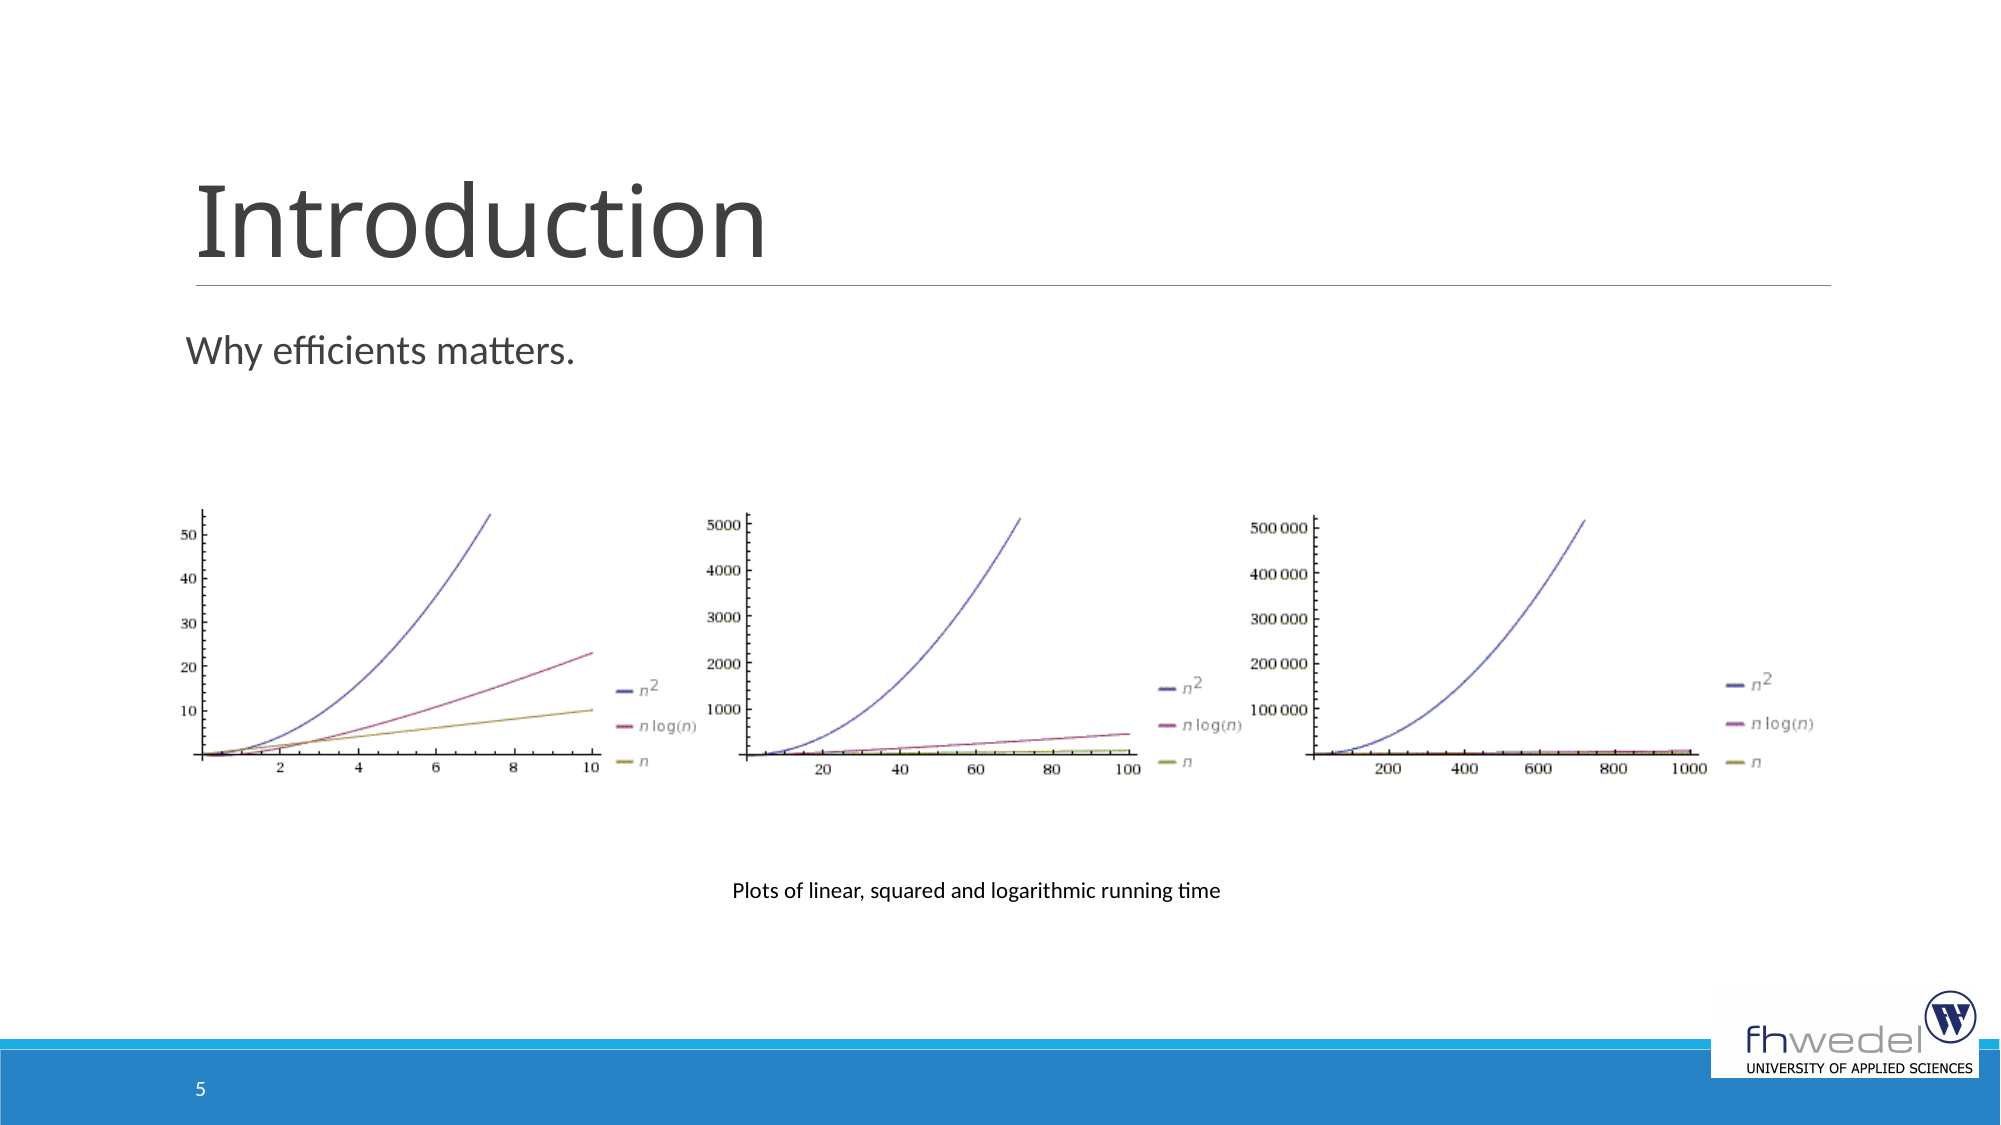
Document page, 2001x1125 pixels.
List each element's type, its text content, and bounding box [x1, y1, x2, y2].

picture [1711, 987, 1979, 1078]
text_box Plots of linear, squared and logarithmic running time [717, 867, 1237, 911]
title Introduction [180, 47, 1830, 285]
slide_number 5 [180, 1057, 396, 1118]
picture [179, 507, 1831, 784]
text_box Why efficients matters. [170, 320, 991, 981]
